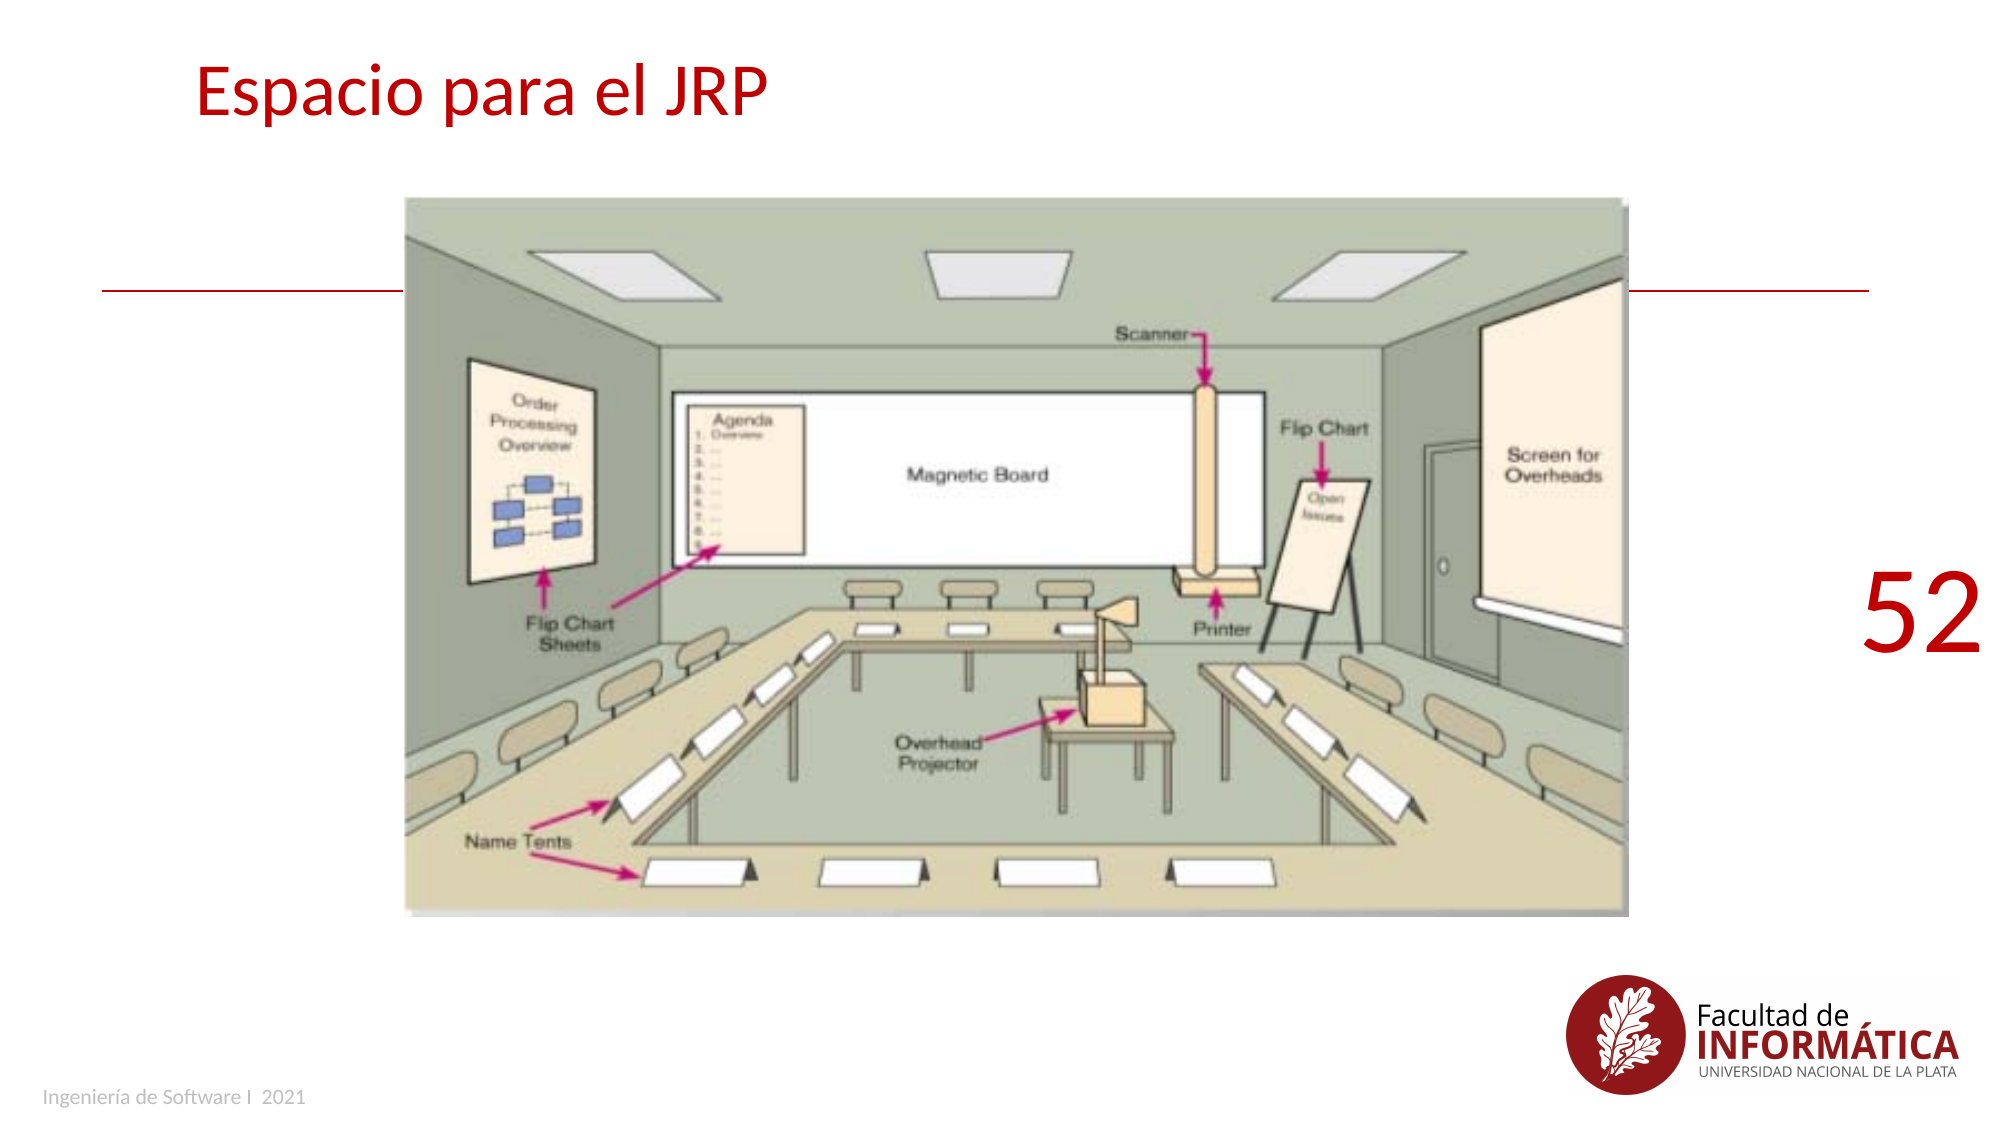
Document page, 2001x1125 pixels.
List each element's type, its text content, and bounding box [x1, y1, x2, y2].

picture [402, 196, 1629, 918]
picture [1566, 975, 1959, 1095]
footer Ingeniería de Software I 2021 [27, 1075, 575, 1125]
slide_number 52 [1633, 456, 2000, 686]
text_box Espacio para el JRP [179, 47, 1830, 166]
